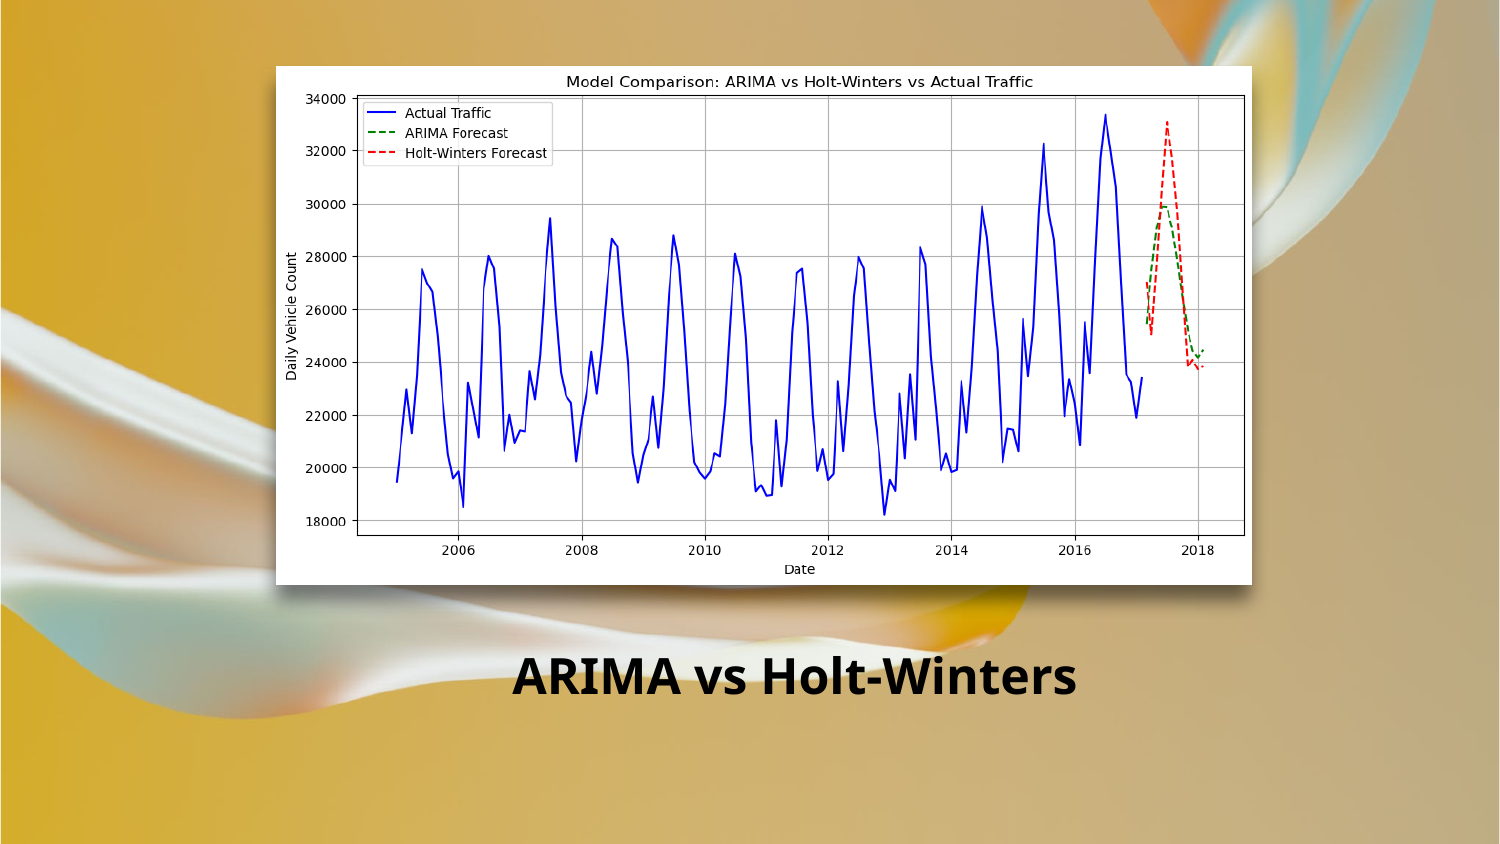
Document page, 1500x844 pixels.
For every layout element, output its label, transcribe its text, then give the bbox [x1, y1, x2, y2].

picture [2, 0, 1500, 844]
text_box ARIMA vs Holt-Winters [1178, 620, 1187, 805]
